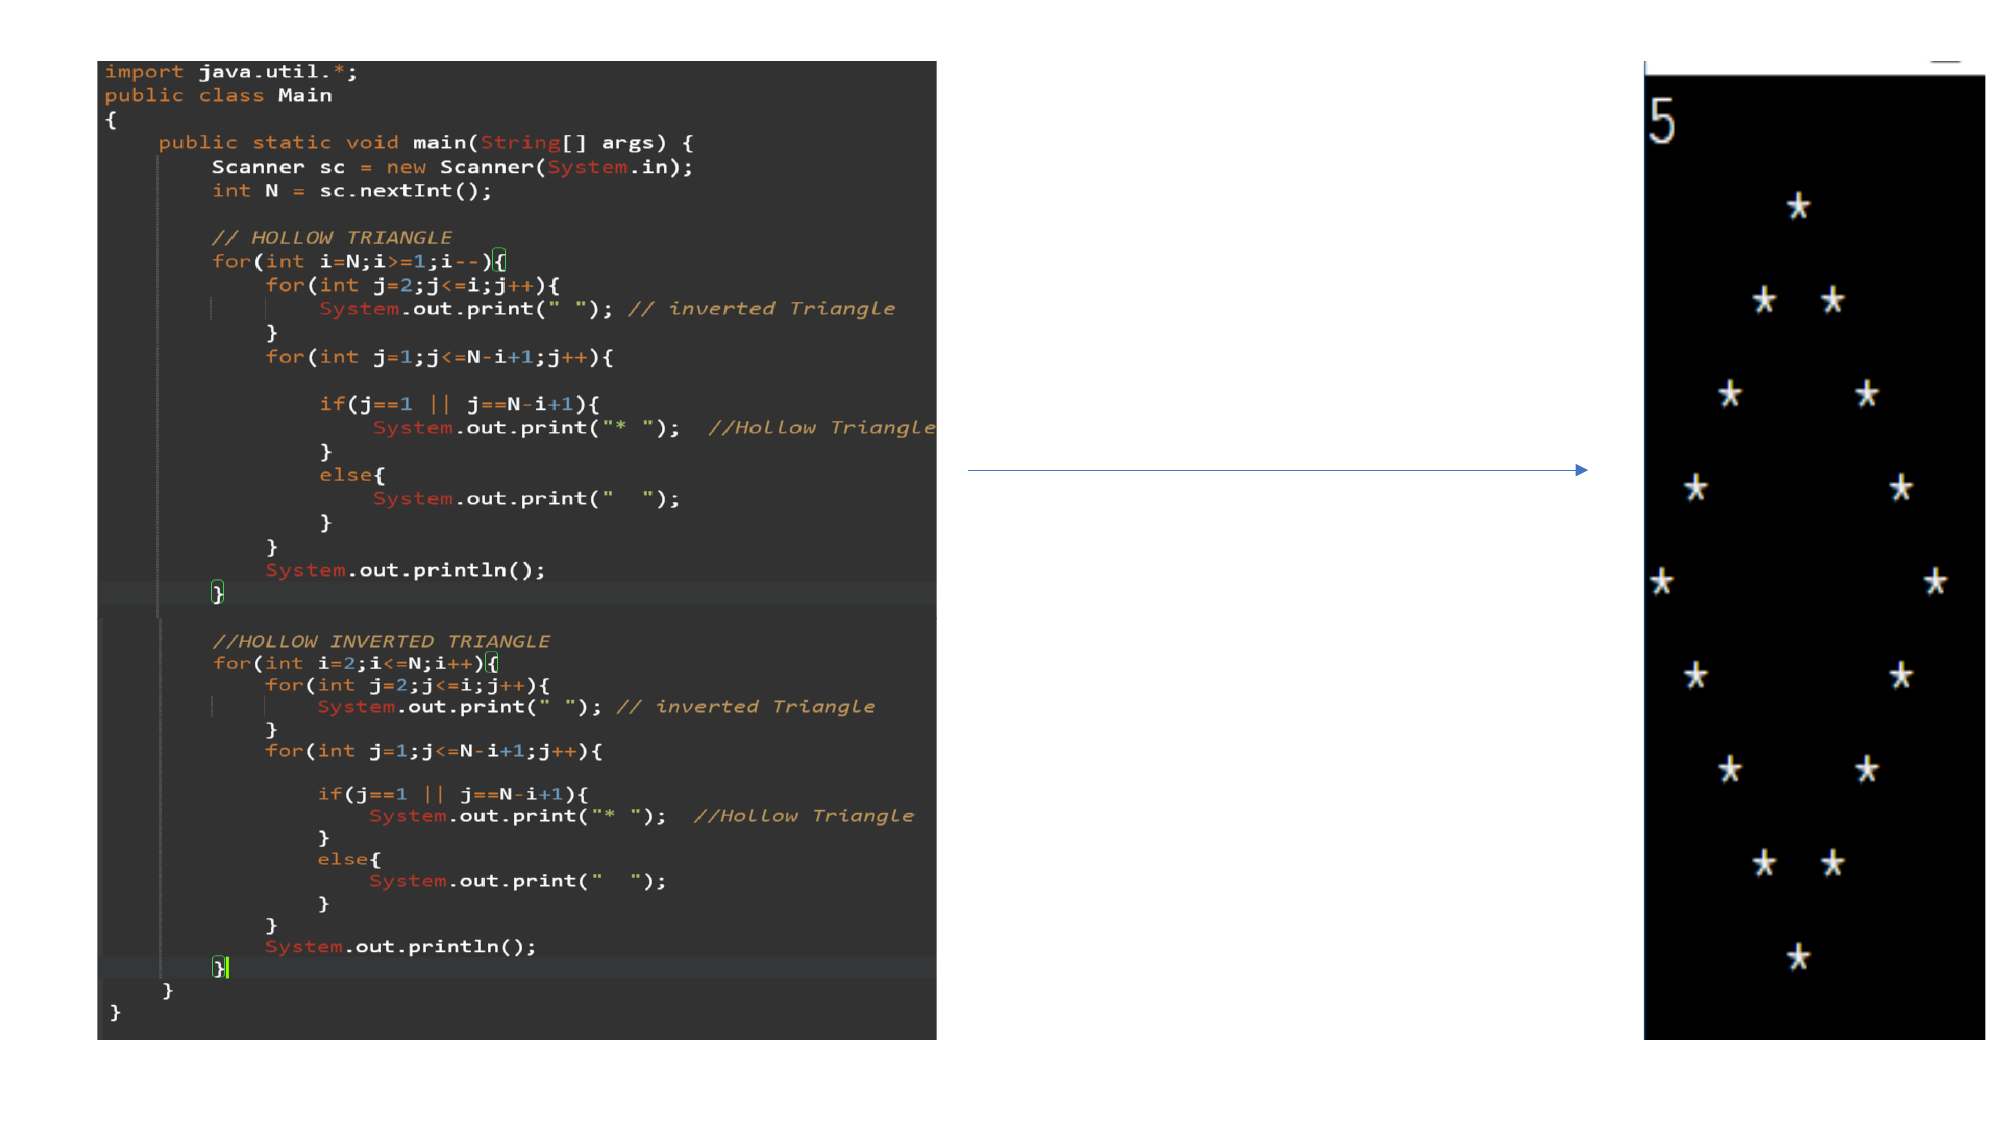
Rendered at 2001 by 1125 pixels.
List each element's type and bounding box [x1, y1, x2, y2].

text_box [97, 61, 937, 1040]
picture [1643, 61, 1986, 1040]
